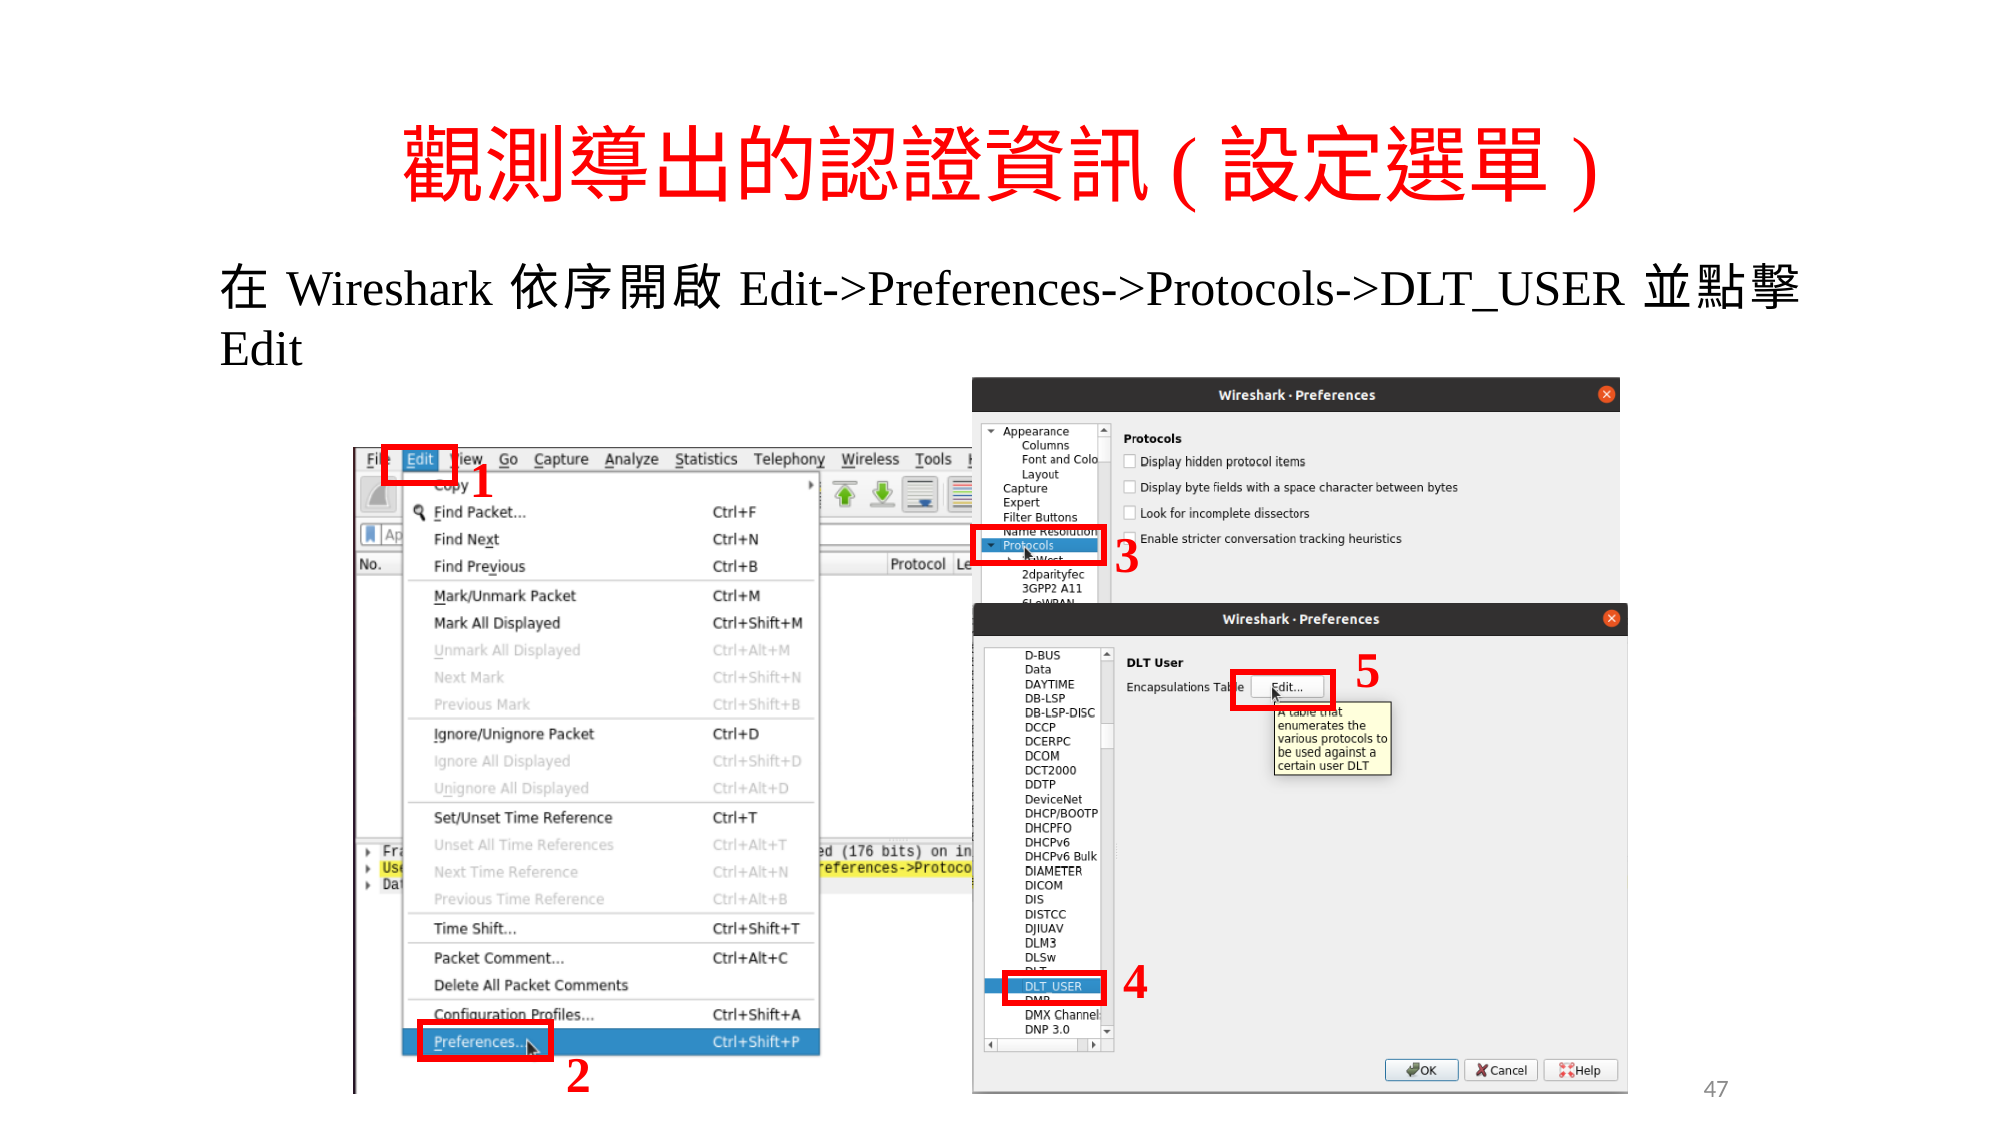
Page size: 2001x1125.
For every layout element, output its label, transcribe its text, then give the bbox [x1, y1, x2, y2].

slide_number 47 [1628, 1057, 1745, 1118]
title 觀測導出的認證資訊(設定選單) [137, 59, 1863, 278]
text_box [353, 377, 1628, 1118]
list 在Wireshark依序開啟Edit->Preferences->Protocols->DLT_USER並點擊Edit [204, 247, 1828, 340]
